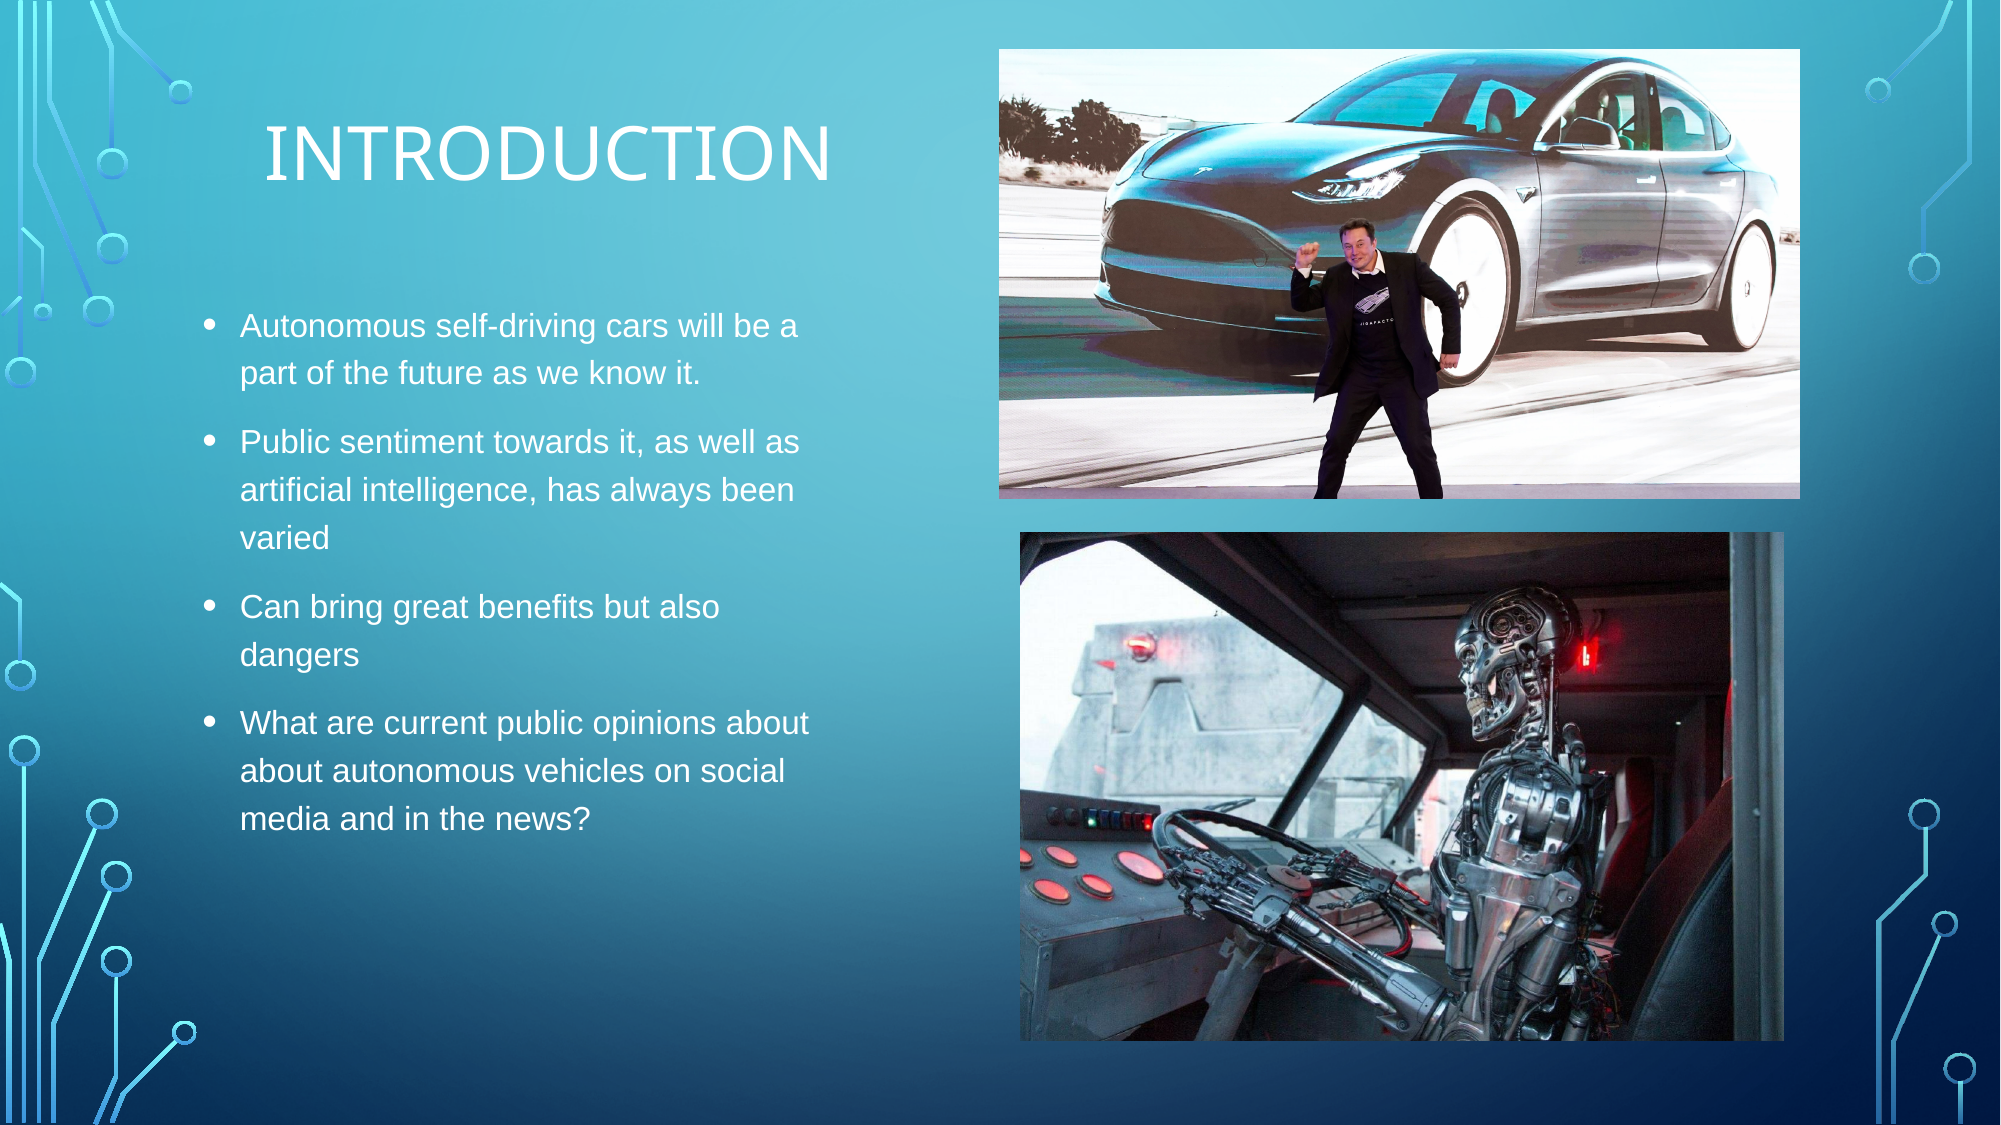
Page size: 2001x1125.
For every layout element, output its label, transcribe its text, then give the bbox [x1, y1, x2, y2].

list Autonomous self-driving cars will be a part of the future as we know it. Public sentiment towards it, as well as artificial intelligence, has always been varied Can bring great benefits but also dangers What are current public opinions about about autonomous vehicles on social media and in the news? [187, 288, 833, 777]
picture [1019, 532, 1785, 1041]
picture [999, 48, 1800, 500]
text_box Introduction [249, 80, 983, 323]
